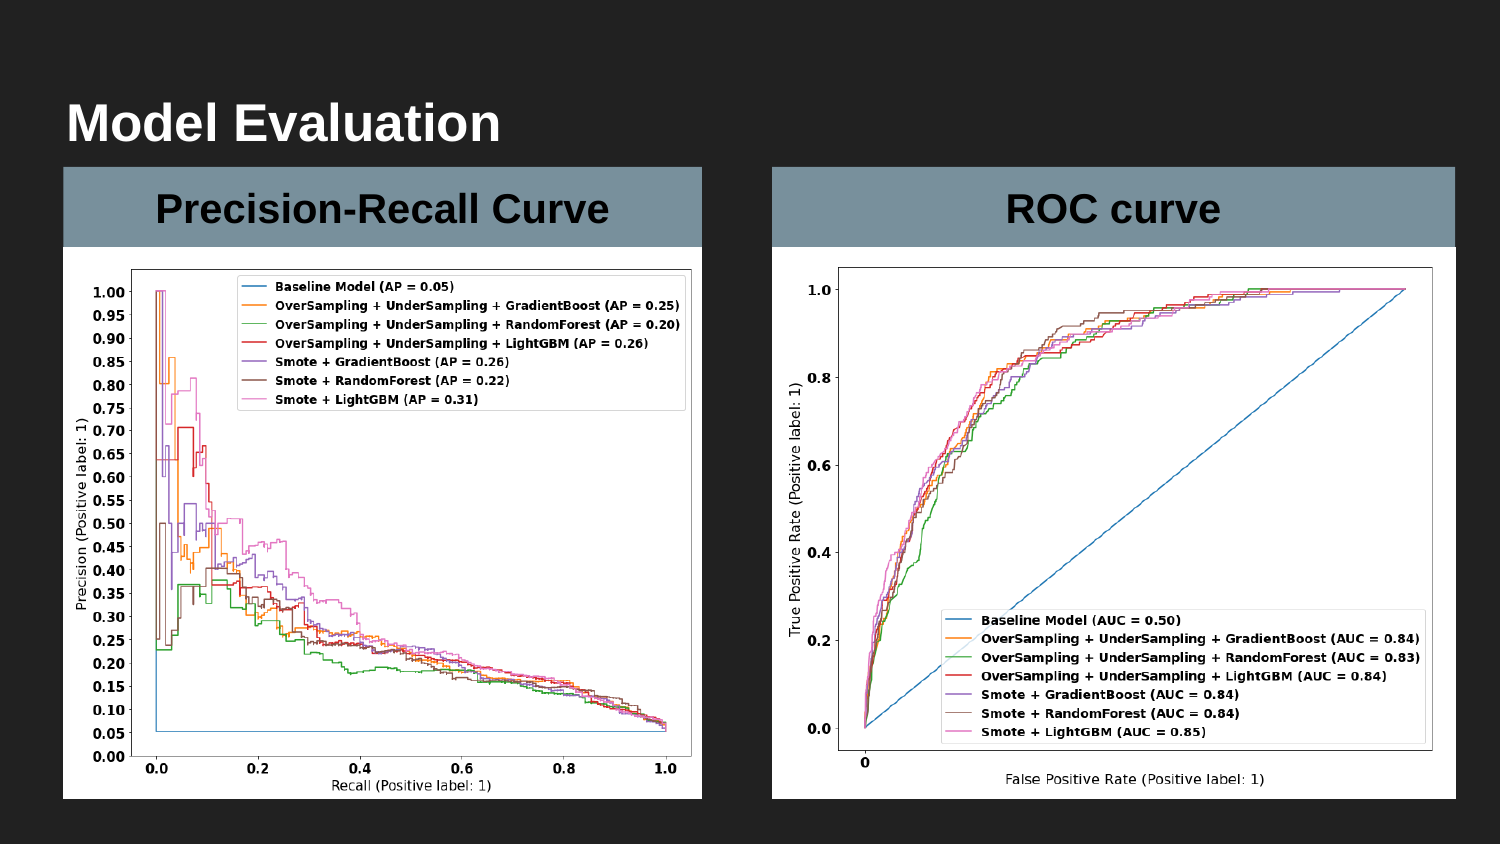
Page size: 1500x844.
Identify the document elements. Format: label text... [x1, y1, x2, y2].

picture [63, 247, 703, 800]
text_box Precision-Recall Curve [63, 167, 702, 247]
text_box ROC curve [772, 166, 1456, 247]
title Model Evaluation [51, 72, 1449, 167]
picture [771, 247, 1456, 800]
